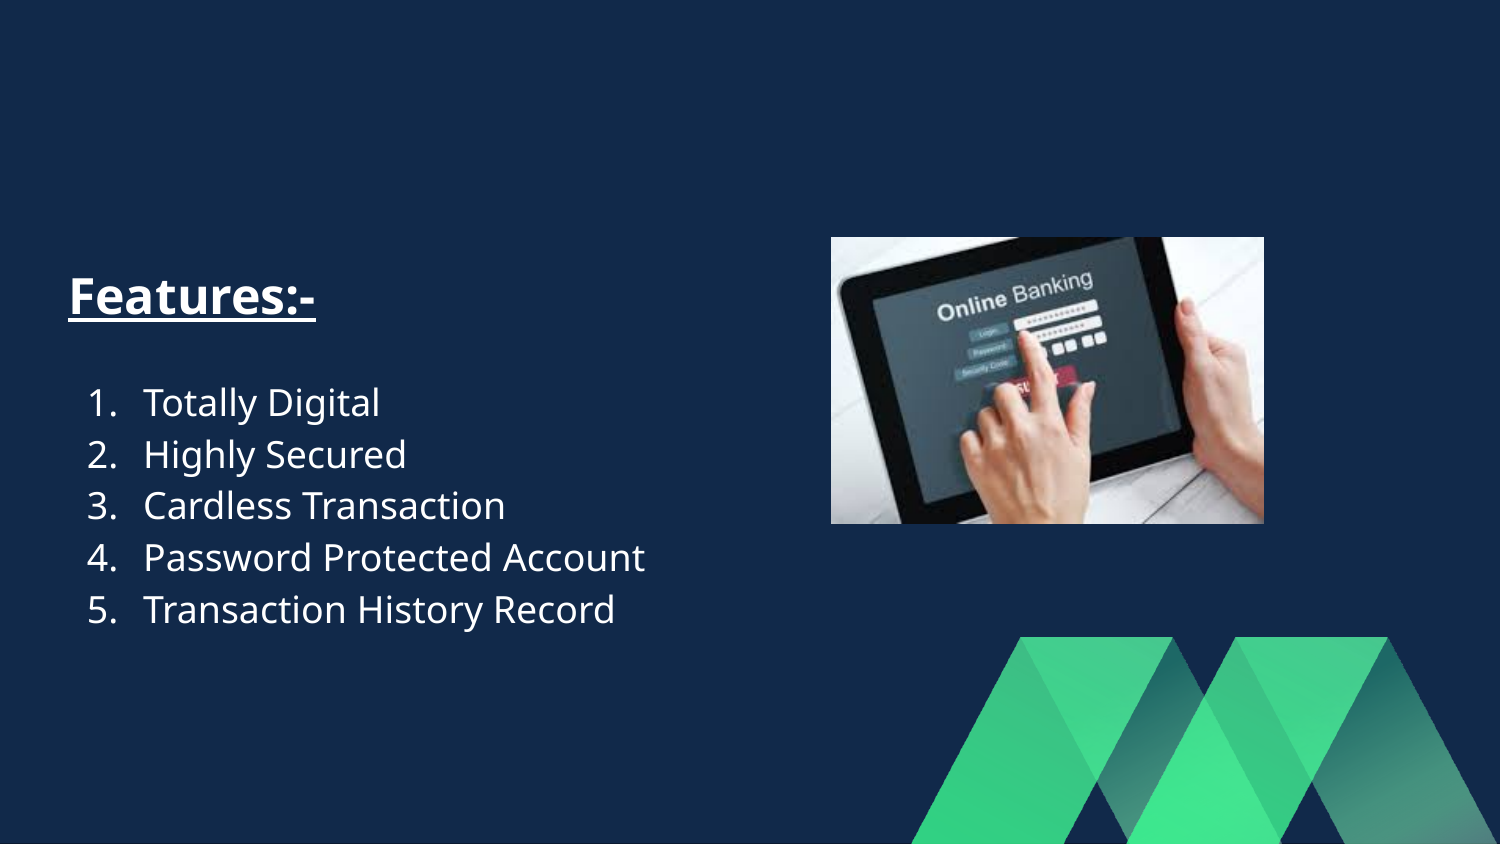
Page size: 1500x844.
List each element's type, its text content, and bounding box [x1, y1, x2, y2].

picture [838, 619, 1500, 844]
picture [831, 237, 1264, 525]
list Totally Digital Highly Secured Cardless Transaction Password Protected Account Transaction History Record [53, 357, 674, 727]
title Features:- [53, 53, 674, 340]
